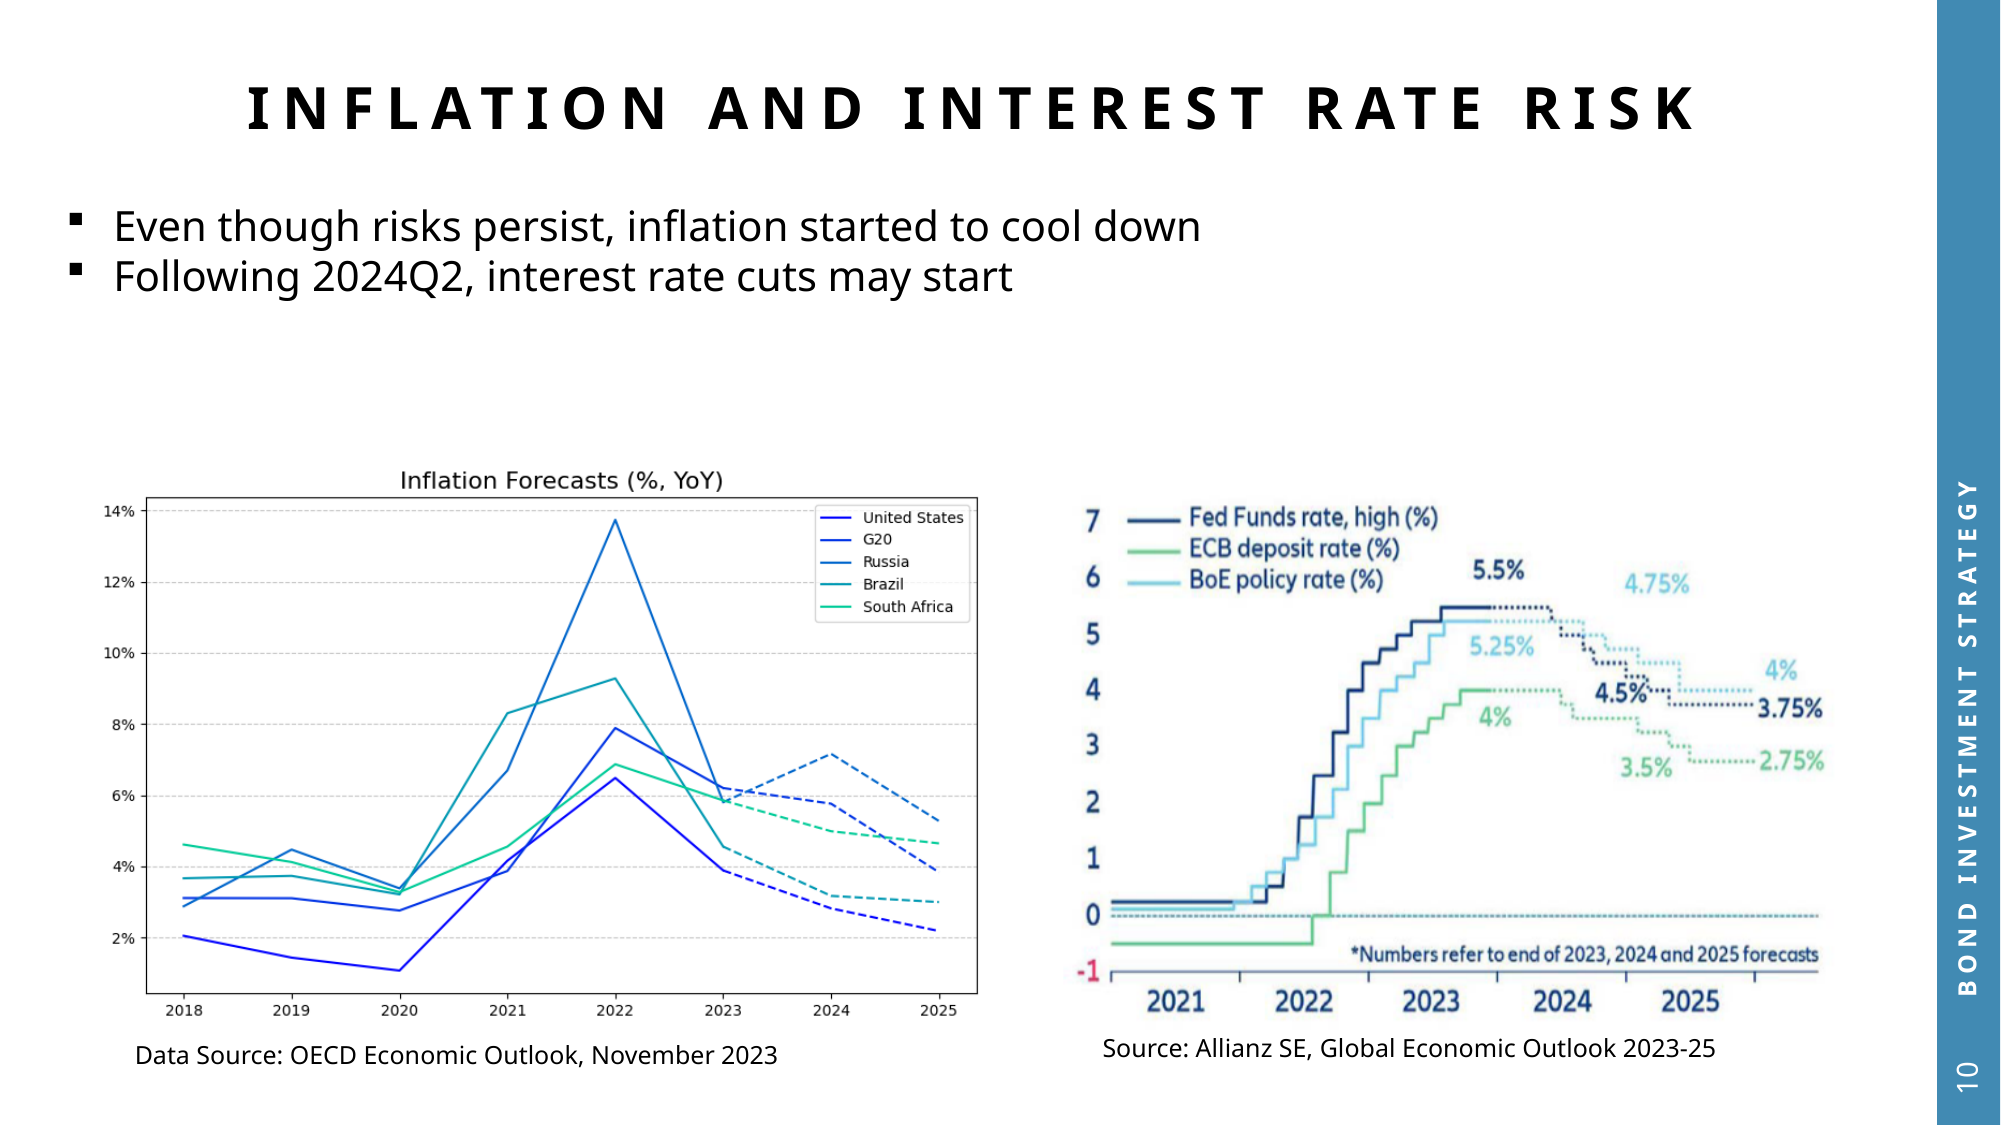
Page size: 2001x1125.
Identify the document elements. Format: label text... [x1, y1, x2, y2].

picture [82, 460, 1000, 1032]
text_box Data Source: OECD Economic Outlook, November 2023 [119, 1031, 1037, 1077]
picture [1053, 487, 1853, 1032]
text_box Source: Allianz SE, Global Economic Outlook 2023-25 [1087, 1032, 1818, 1070]
slide_number 10 [1937, 1032, 2000, 1125]
title Inflatıon and interest rate rısk [139, 57, 1801, 165]
footer Bond investment strategy [1937, 0, 2000, 1032]
text_box Even though risks persist, inflation started to cool down Following 2024Q2, interest rate cuts may start [51, 192, 1899, 308]
